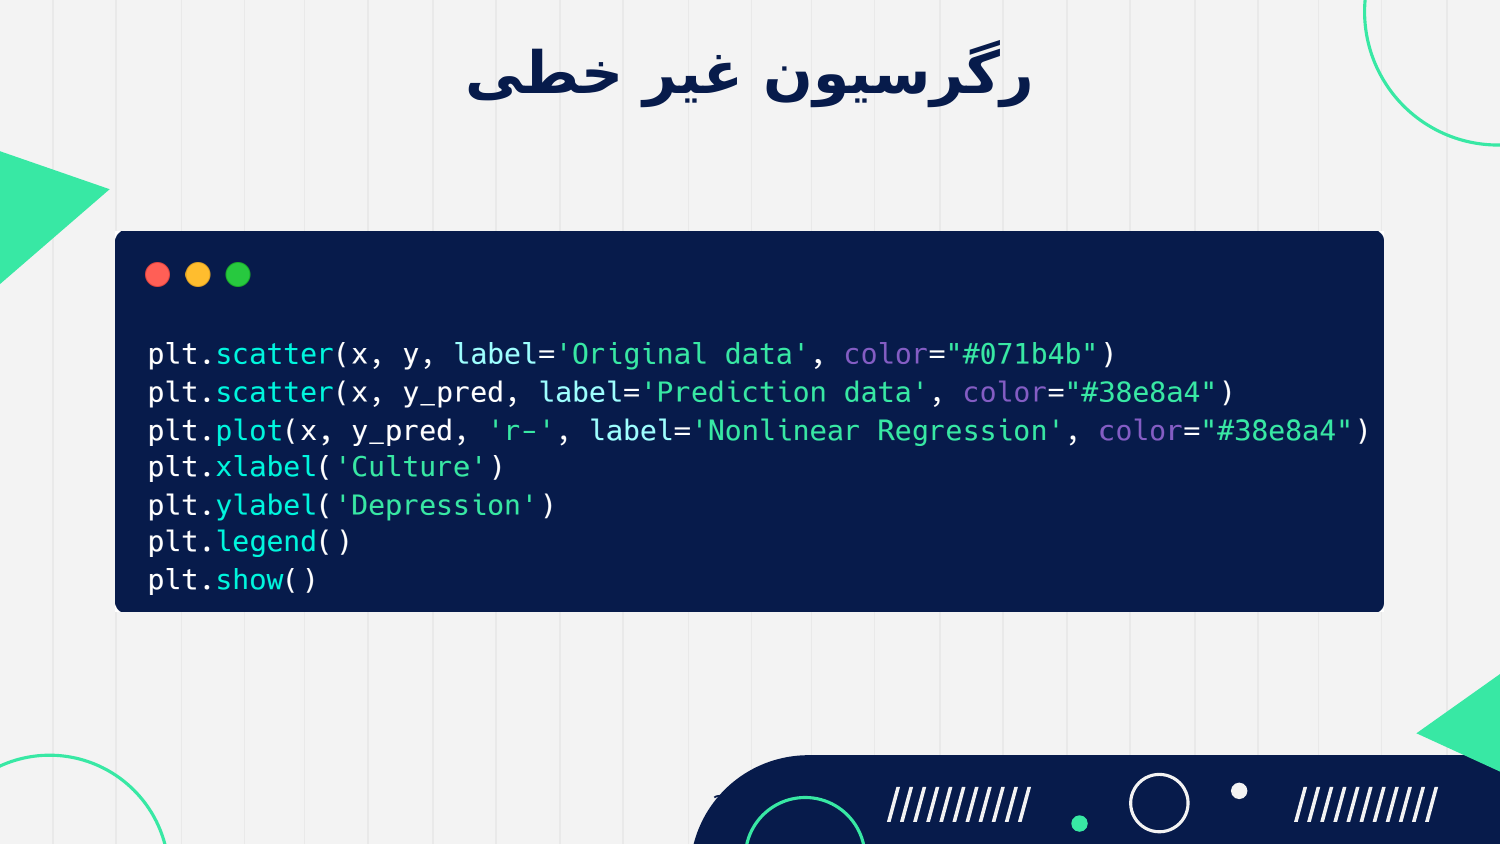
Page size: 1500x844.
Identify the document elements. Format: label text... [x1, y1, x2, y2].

picture [115, 231, 1385, 613]
text_box رگرسیون غیر خطی [356, 27, 1144, 113]
text_box 32 [697, 781, 802, 826]
